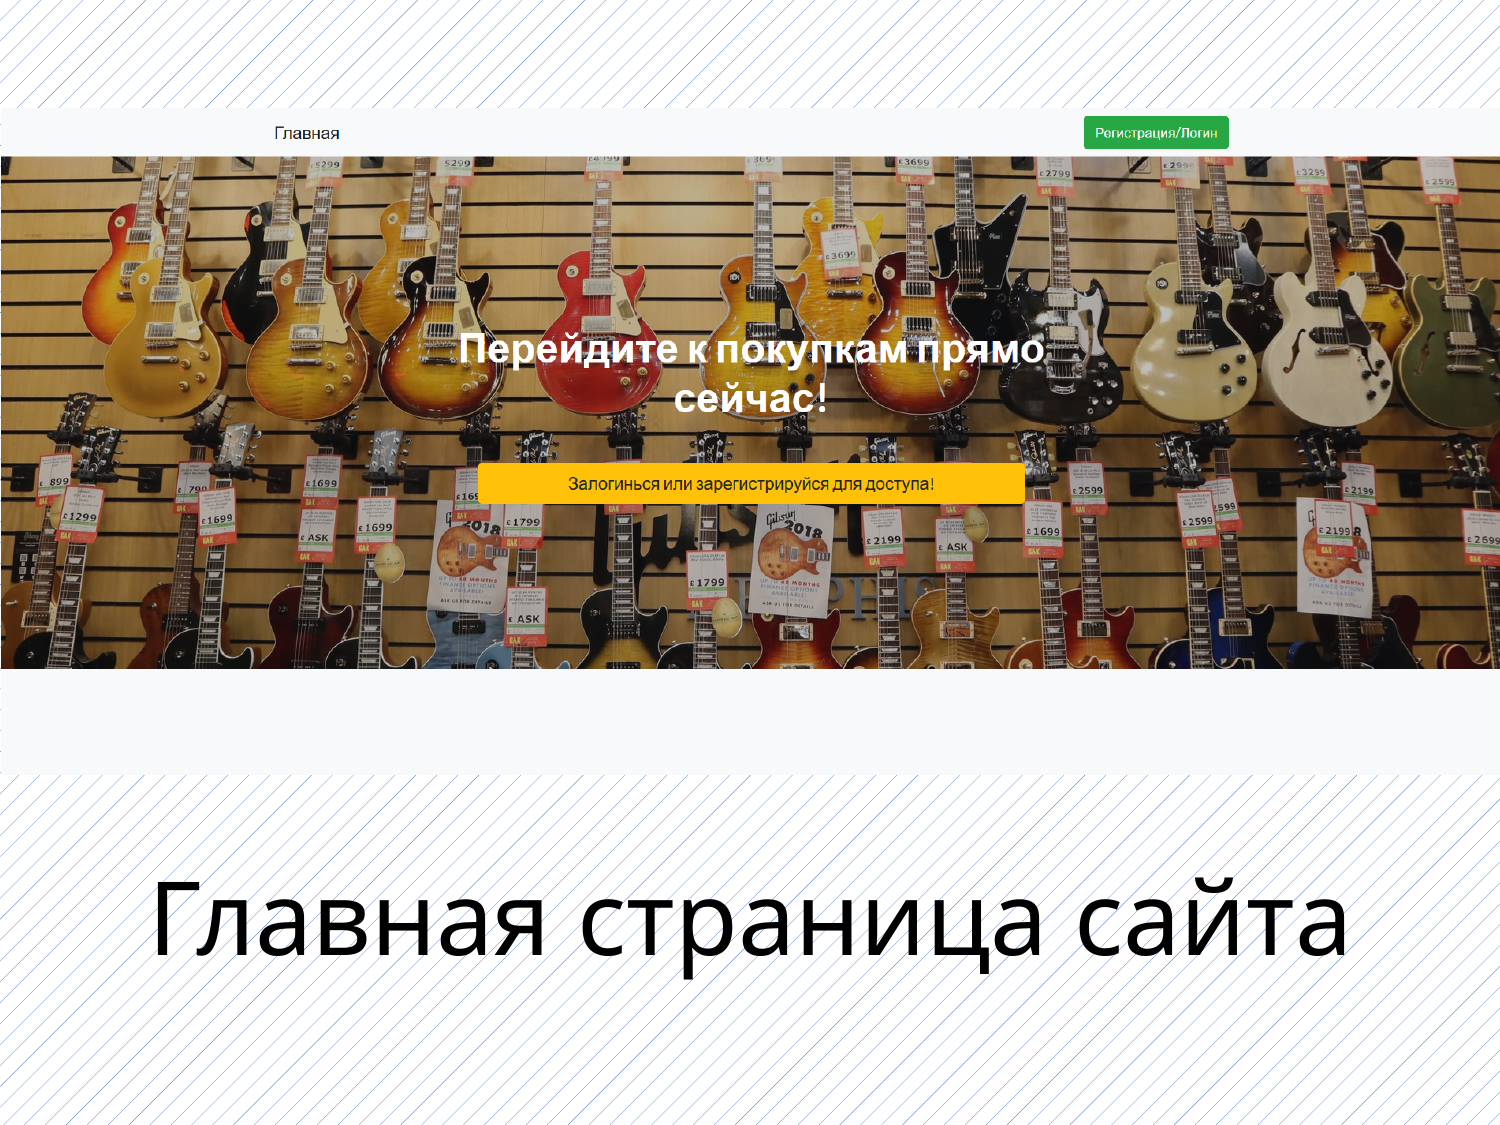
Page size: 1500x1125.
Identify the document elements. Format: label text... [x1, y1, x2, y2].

text_box Главная страница сайта [104, 813, 1398, 1031]
picture [0, 108, 1500, 775]
